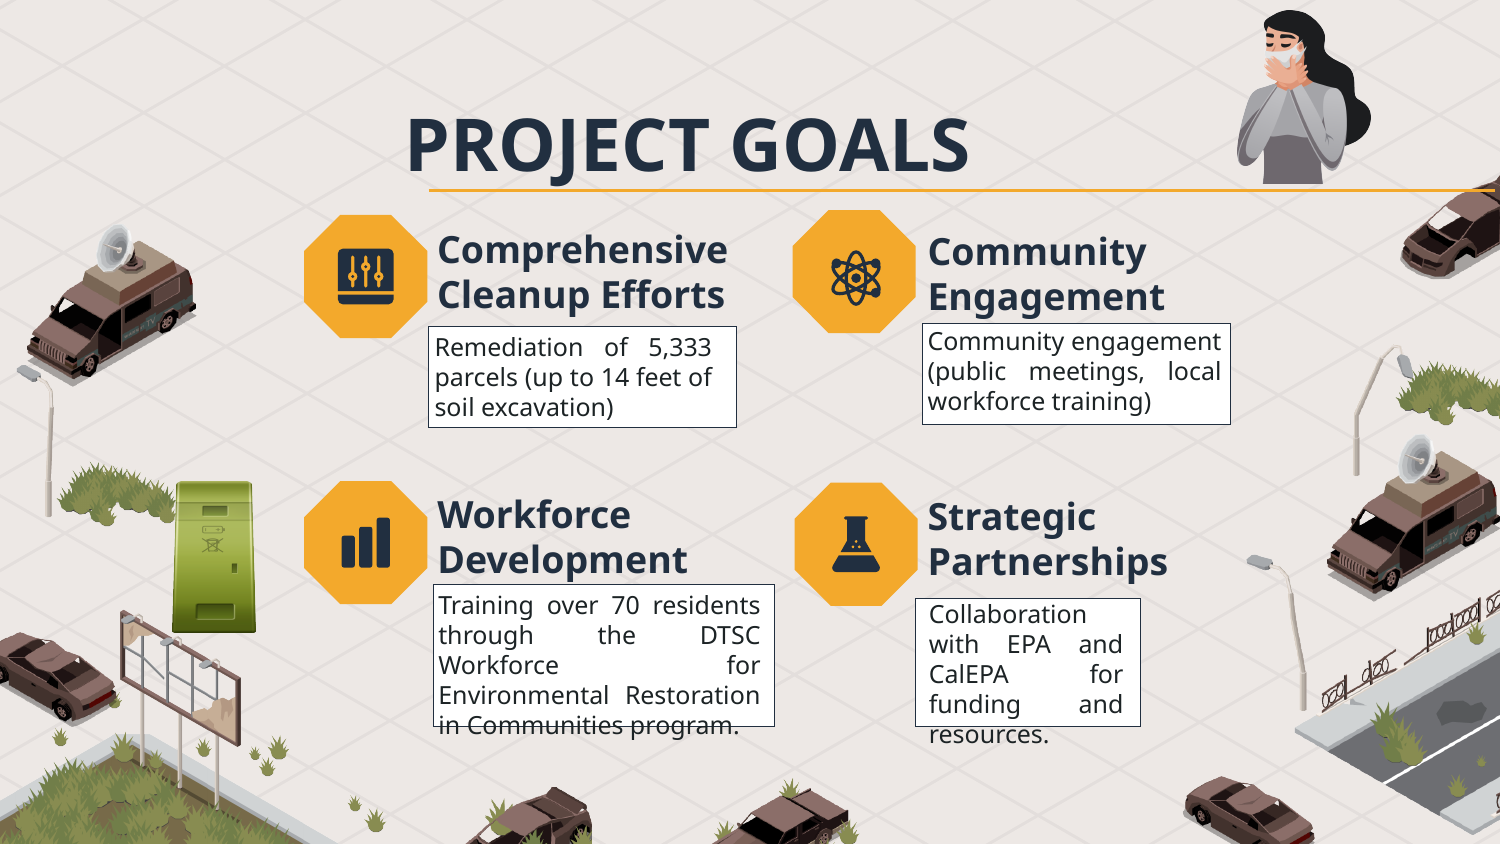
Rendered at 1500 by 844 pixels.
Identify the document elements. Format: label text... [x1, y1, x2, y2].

picture [1174, 334, 1500, 844]
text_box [830, 250, 882, 307]
title PROJECT GOALS [389, 83, 1253, 207]
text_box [831, 516, 881, 573]
text_box [792, 210, 916, 334]
text_box Training over 70 residents through the DTSC Workforce for Environmental Restoration in Communities program. [423, 574, 777, 676]
text_box Strategic Partnerships [912, 511, 1237, 598]
text_box Comprehensive Cleanup Efforts [422, 244, 802, 332]
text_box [337, 248, 394, 305]
text_box Community engagement (public meetings, local workforce training) [912, 310, 1237, 412]
text_box Collaboration with EPA and CalEPA for funding and resources. [914, 584, 1139, 685]
text_box [304, 214, 428, 339]
text_box [433, 676, 775, 727]
text_box [922, 412, 1231, 425]
text_box Workforce Development [422, 509, 820, 597]
subtitle Remediation of 5,333 parcels (up to 14 feet of soil excavation) [419, 316, 728, 418]
picture [0, 220, 399, 844]
text_box [304, 481, 428, 605]
text_box [428, 332, 737, 428]
picture [1393, 168, 1500, 284]
text_box [915, 598, 1141, 727]
picture [694, 770, 864, 844]
picture [449, 787, 592, 844]
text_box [341, 517, 391, 568]
text_box Community Engagement [912, 246, 1282, 333]
picture [1236, 10, 1371, 184]
text_box [794, 482, 918, 606]
